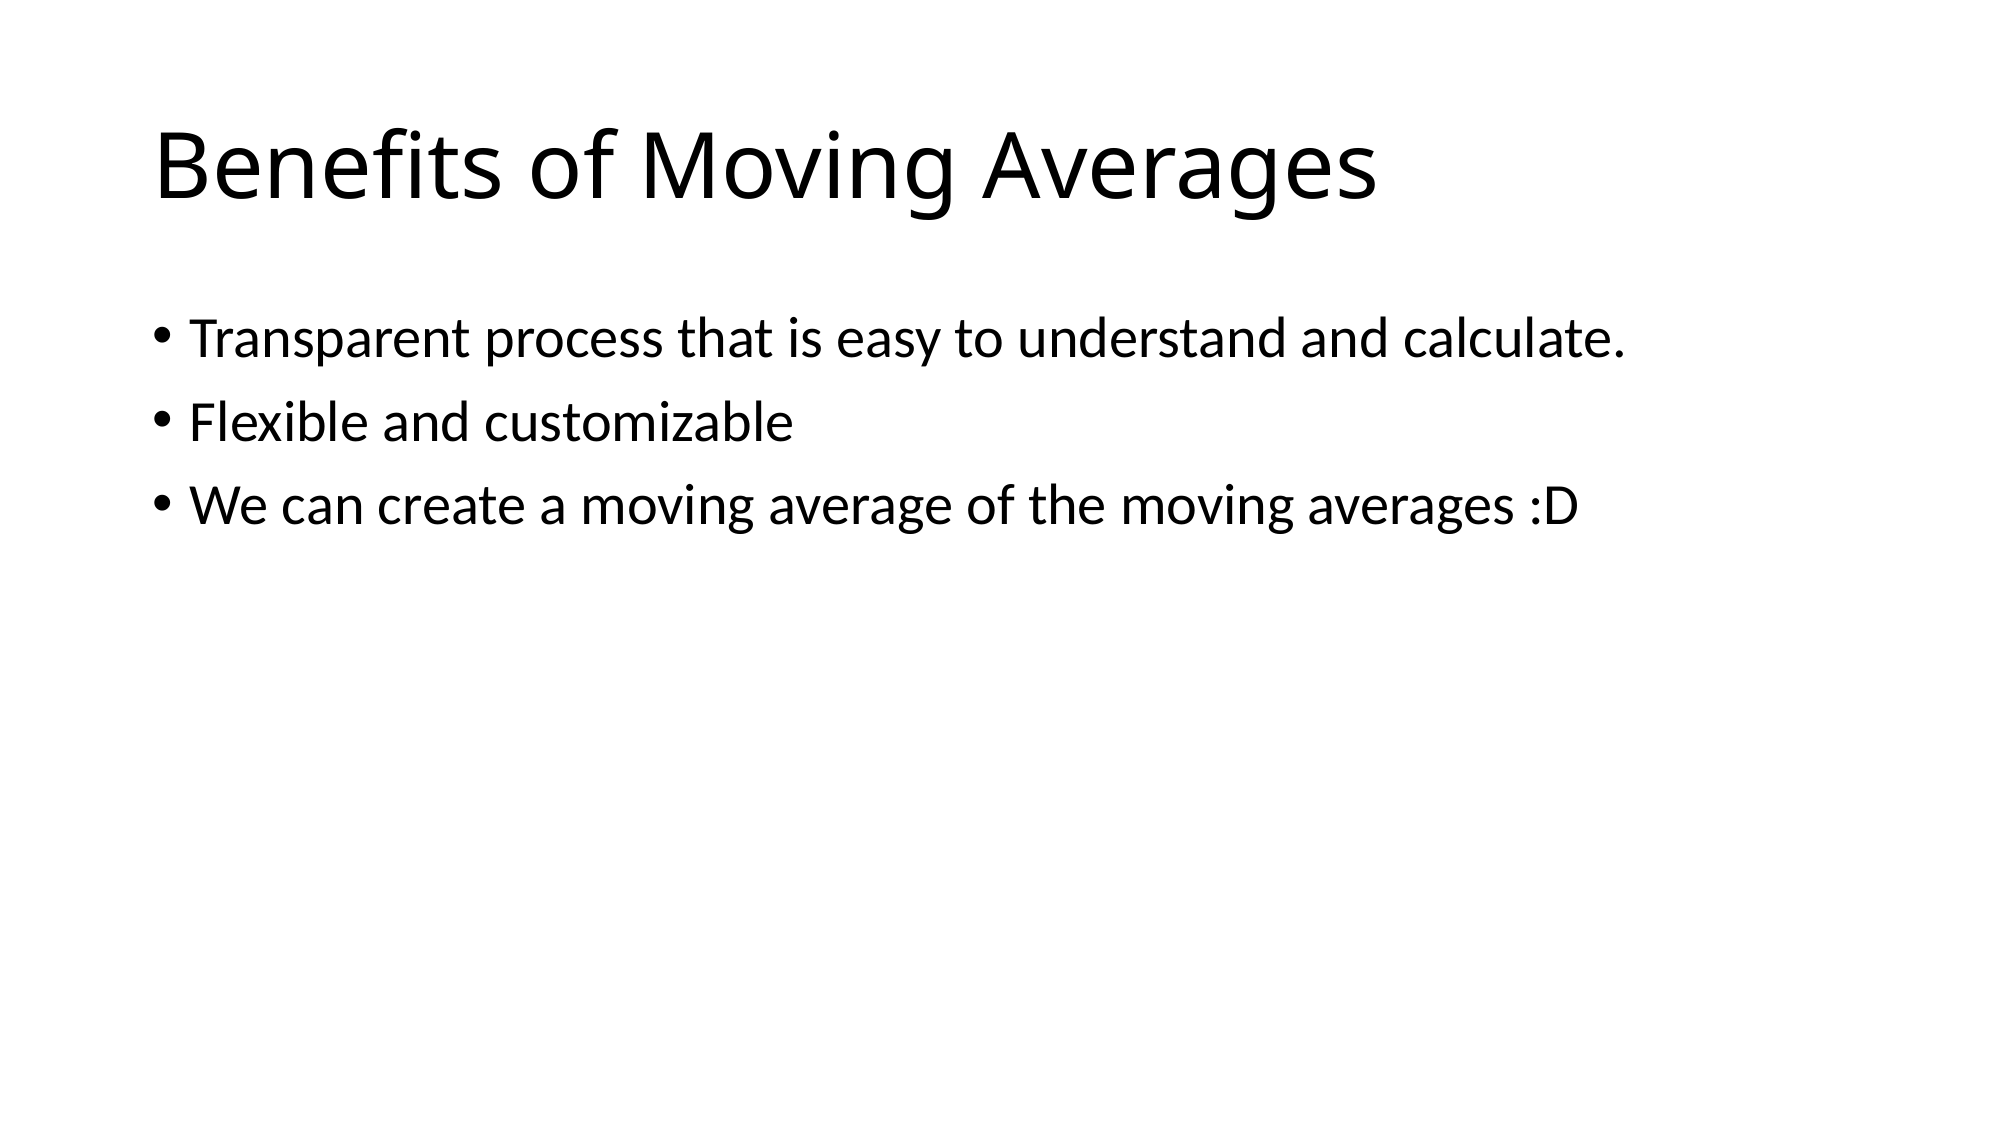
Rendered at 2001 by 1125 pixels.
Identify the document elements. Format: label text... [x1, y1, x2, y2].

title Benefits of Moving Averages [137, 59, 1863, 278]
list Transparent process that is easy to understand and calculate. Flexible and customizable We can create a moving average of the moving averages :D [137, 299, 1863, 1014]
